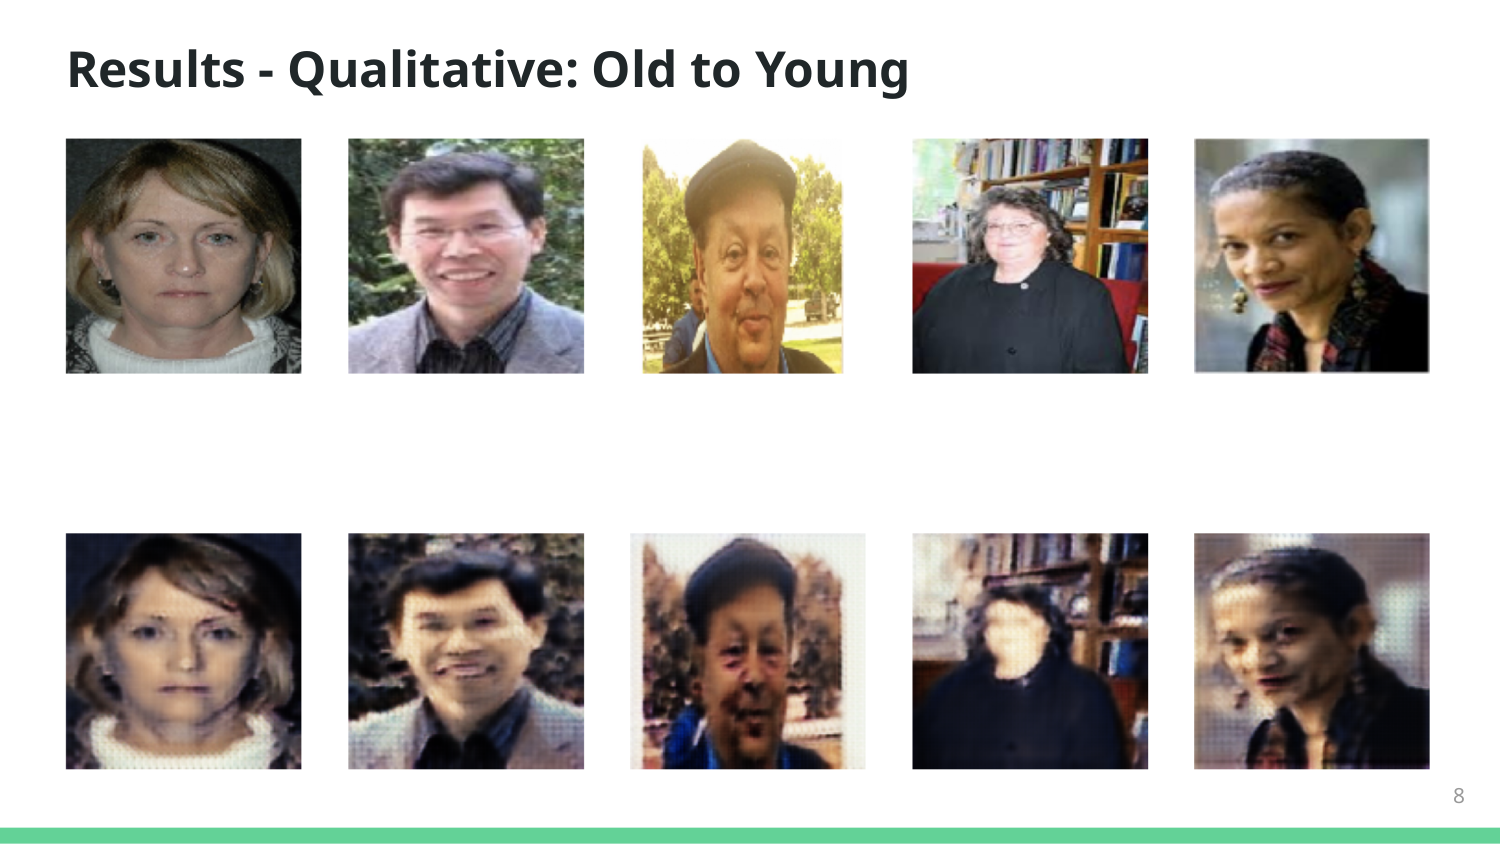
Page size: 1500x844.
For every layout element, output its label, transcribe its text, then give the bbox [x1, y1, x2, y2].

slide_number ‹#› [1389, 764, 1480, 830]
picture [50, 113, 1450, 788]
title Results - Qualitative: Old to Young [51, 23, 1449, 113]
